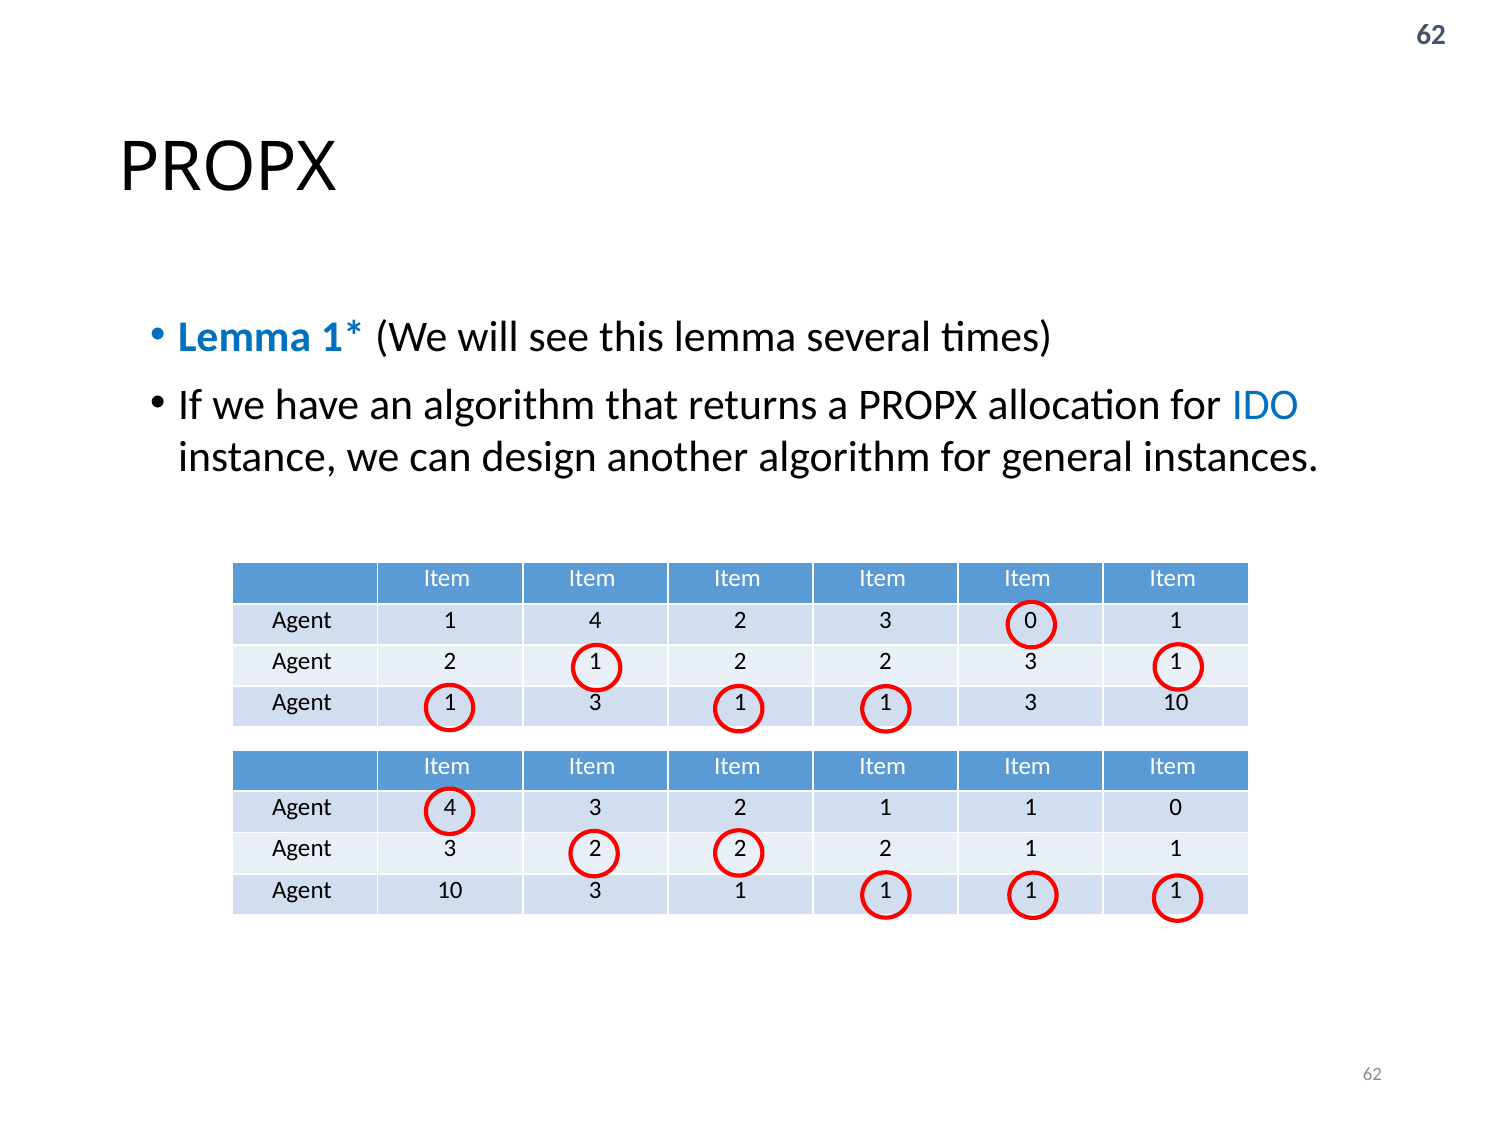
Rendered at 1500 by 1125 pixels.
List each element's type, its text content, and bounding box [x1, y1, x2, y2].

text_box [1006, 600, 1057, 649]
text_box [1152, 874, 1203, 922]
text_box [569, 829, 619, 878]
title PROPX [103, 59, 1397, 278]
text_box [571, 643, 622, 692]
slide_number 62 [1059, 1042, 1397, 1103]
text_box [714, 684, 764, 733]
text_box [861, 871, 911, 919]
text_box [424, 787, 475, 836]
text_box [424, 683, 475, 732]
text_box [714, 829, 764, 877]
text_box [1008, 871, 1058, 919]
text_box [861, 685, 911, 733]
text_box [1153, 643, 1203, 691]
list Lemma 1* (We will see this lemma several times) If we have an algorithm that returns a PROPX allocation for IDO instance, we can design another algorithm for general instances. [135, 299, 1373, 852]
